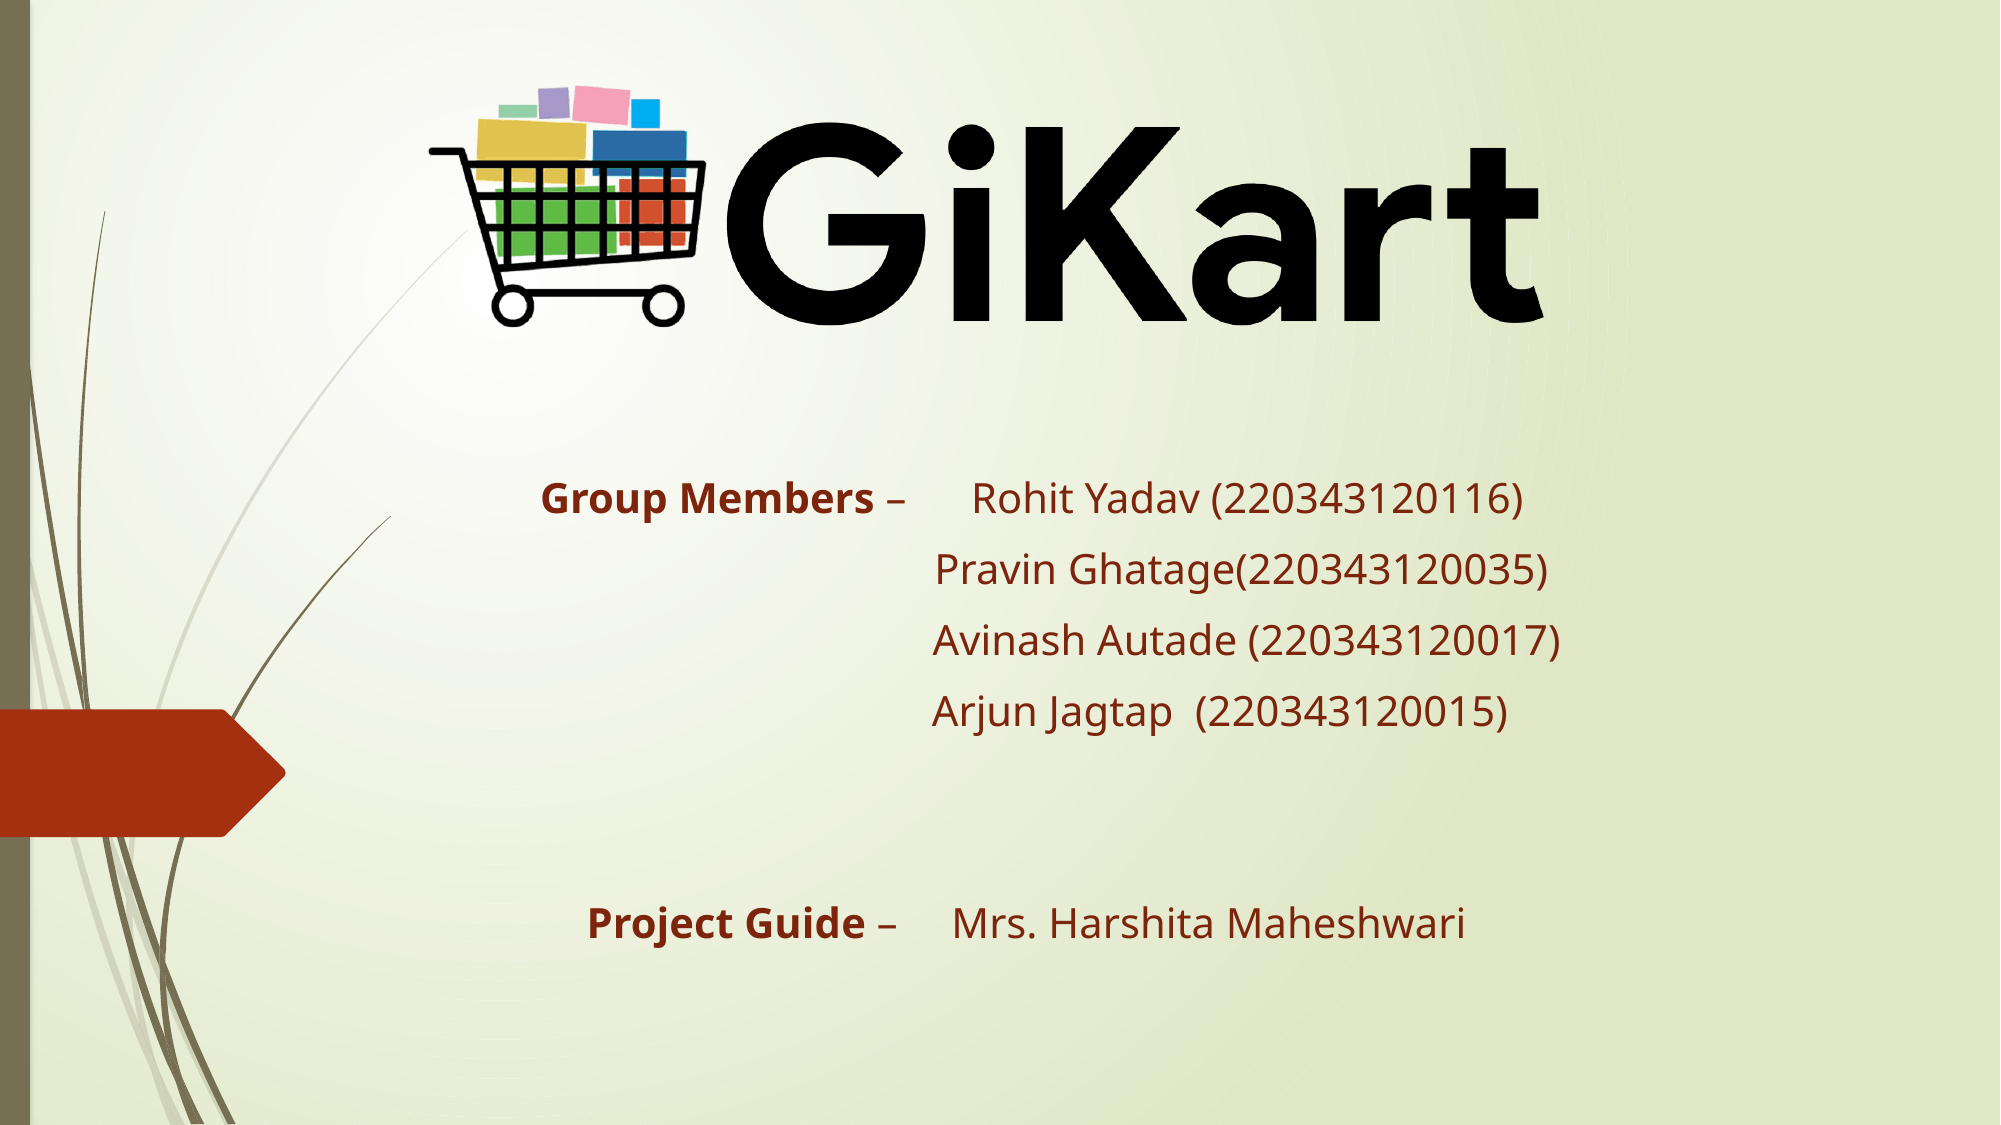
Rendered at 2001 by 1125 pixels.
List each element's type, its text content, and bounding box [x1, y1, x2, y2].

picture [422, 0, 1554, 519]
subtitle Group Members – Rohit Yadav (220343120116) Pravin Ghatage(220343120035) Avinash Autade (220343120017) Arjun Jagtap (220343120015) Project Guide – Mrs. Harshita Maheshwari [53, 393, 2000, 1011]
